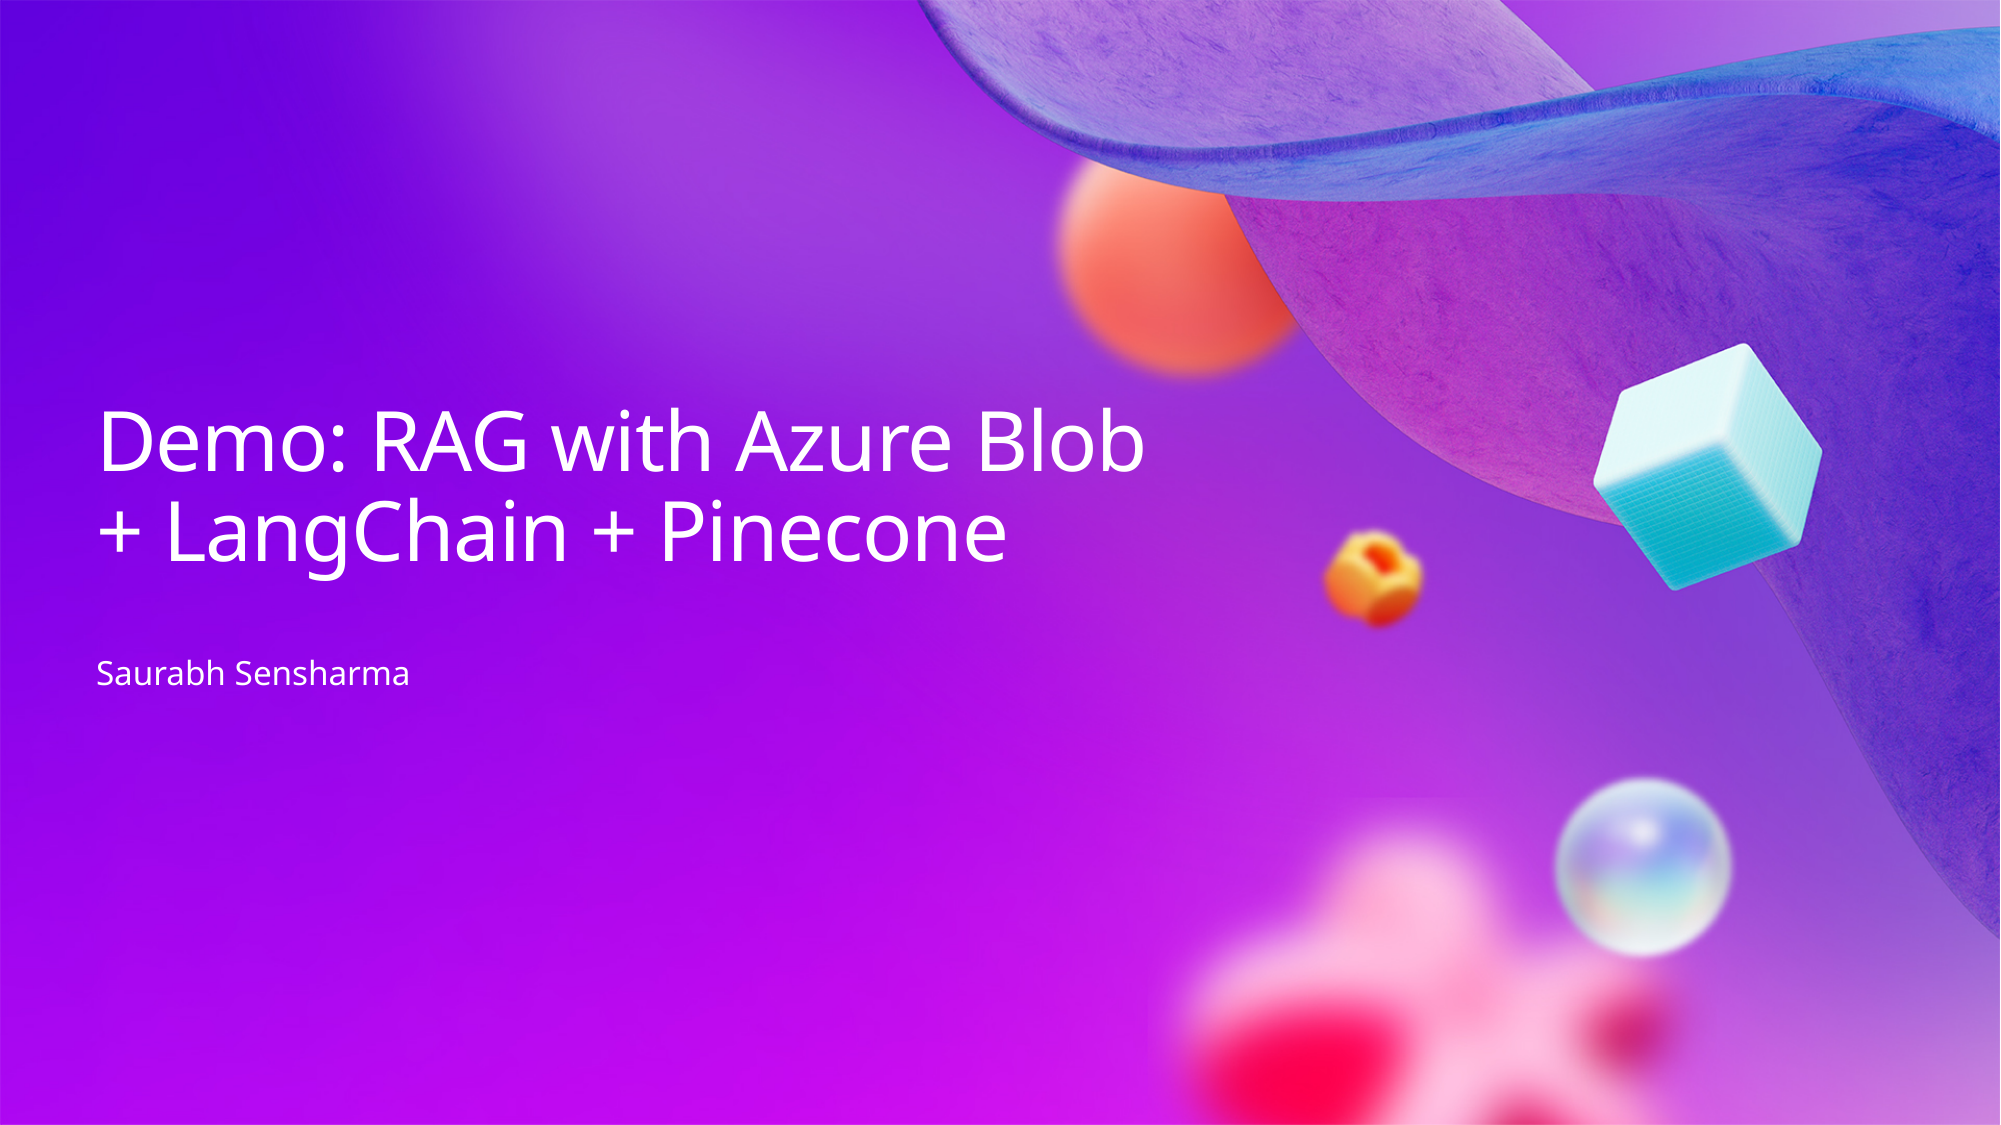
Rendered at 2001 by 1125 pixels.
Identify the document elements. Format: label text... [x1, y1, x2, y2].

picture [0, 0, 2000, 1125]
title Demo: RAG with Azure Blob + LangChain + Pinecone [96, 488, 1202, 580]
list Saurabh Sensharma [96, 652, 1116, 693]
